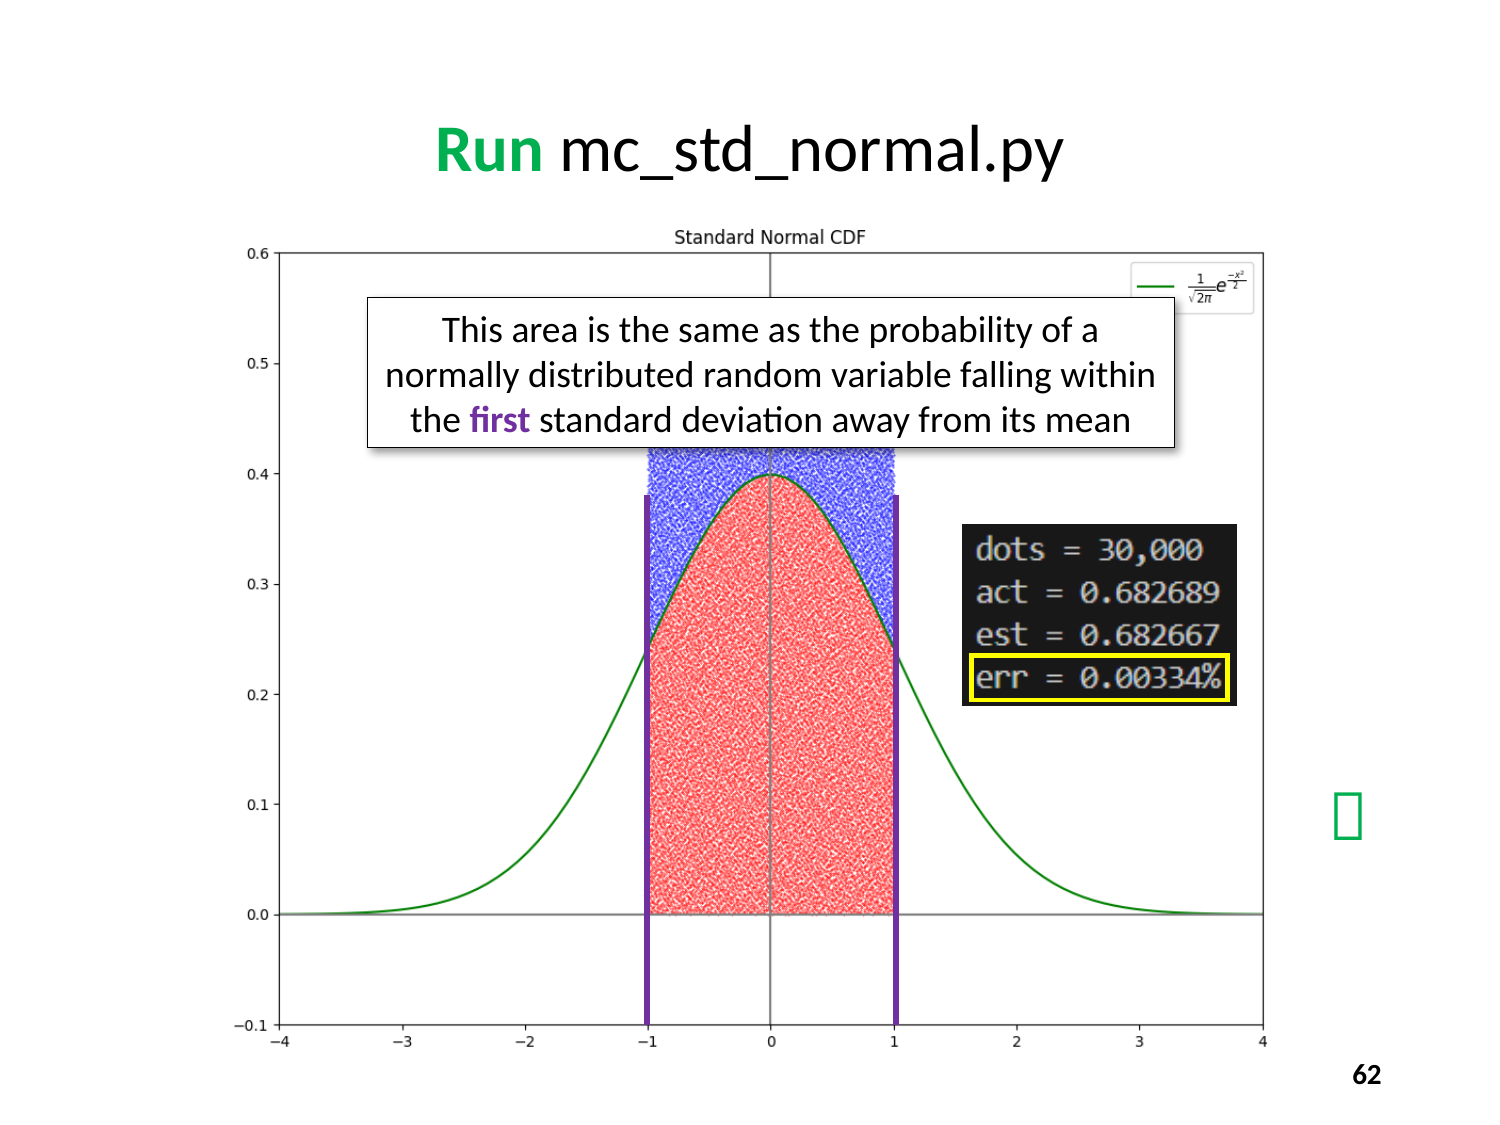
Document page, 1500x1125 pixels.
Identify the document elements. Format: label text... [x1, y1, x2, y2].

text_box  [1299, 765, 1397, 861]
slide_number 62 [1059, 1042, 1397, 1103]
picture [217, 213, 1283, 1066]
text_box Run mc_std_normal.py [103, 59, 1397, 241]
